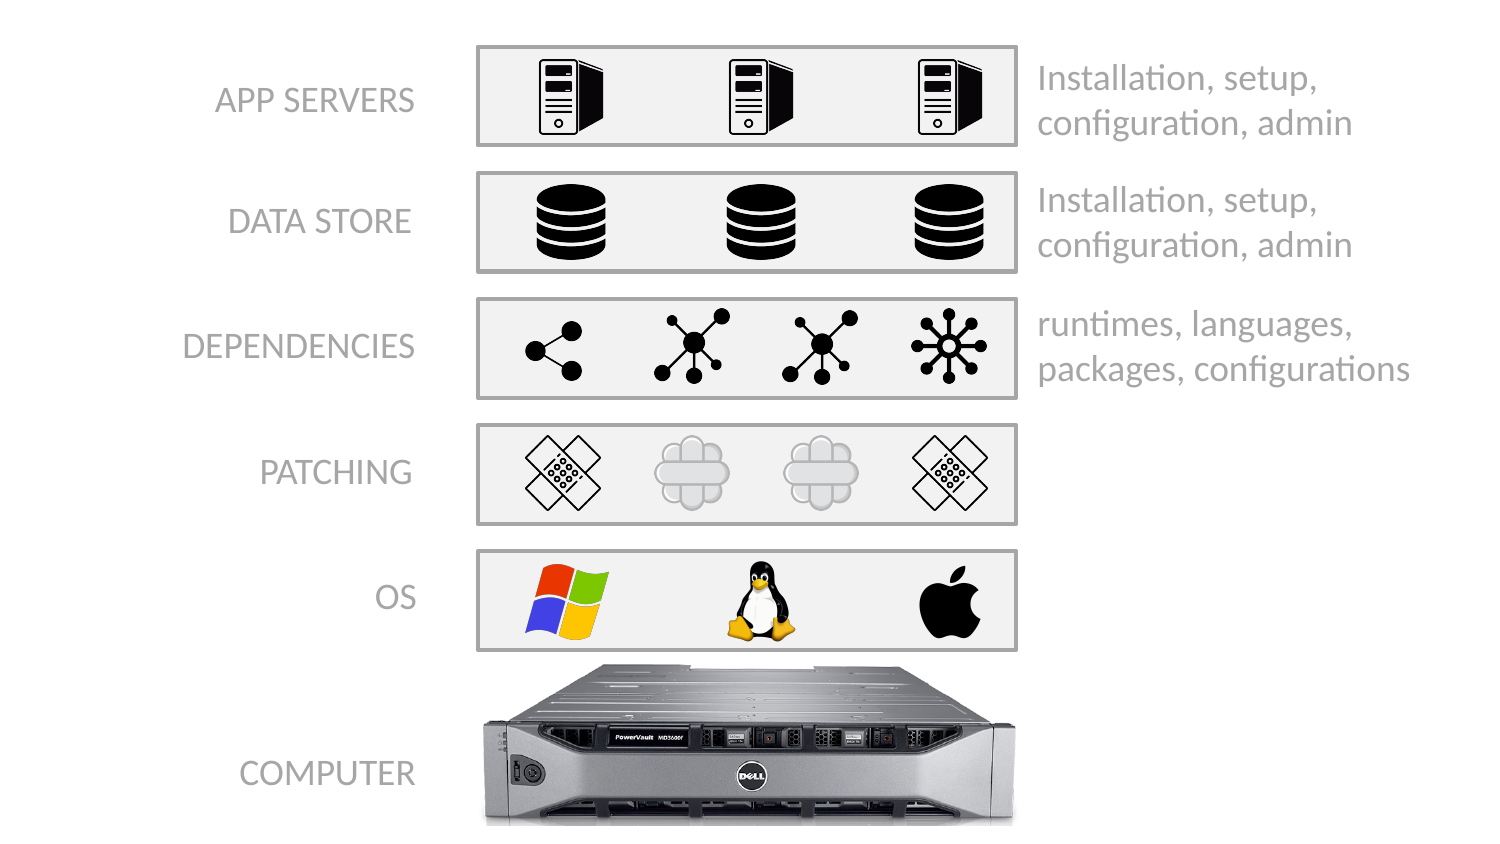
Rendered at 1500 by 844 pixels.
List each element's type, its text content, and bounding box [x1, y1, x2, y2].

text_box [197, 45, 1453, 152]
picture [477, 663, 1020, 826]
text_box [359, 551, 1017, 651]
text_box COMPUTER [224, 740, 431, 801]
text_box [207, 167, 1453, 275]
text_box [240, 424, 1017, 525]
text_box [165, 291, 1453, 399]
